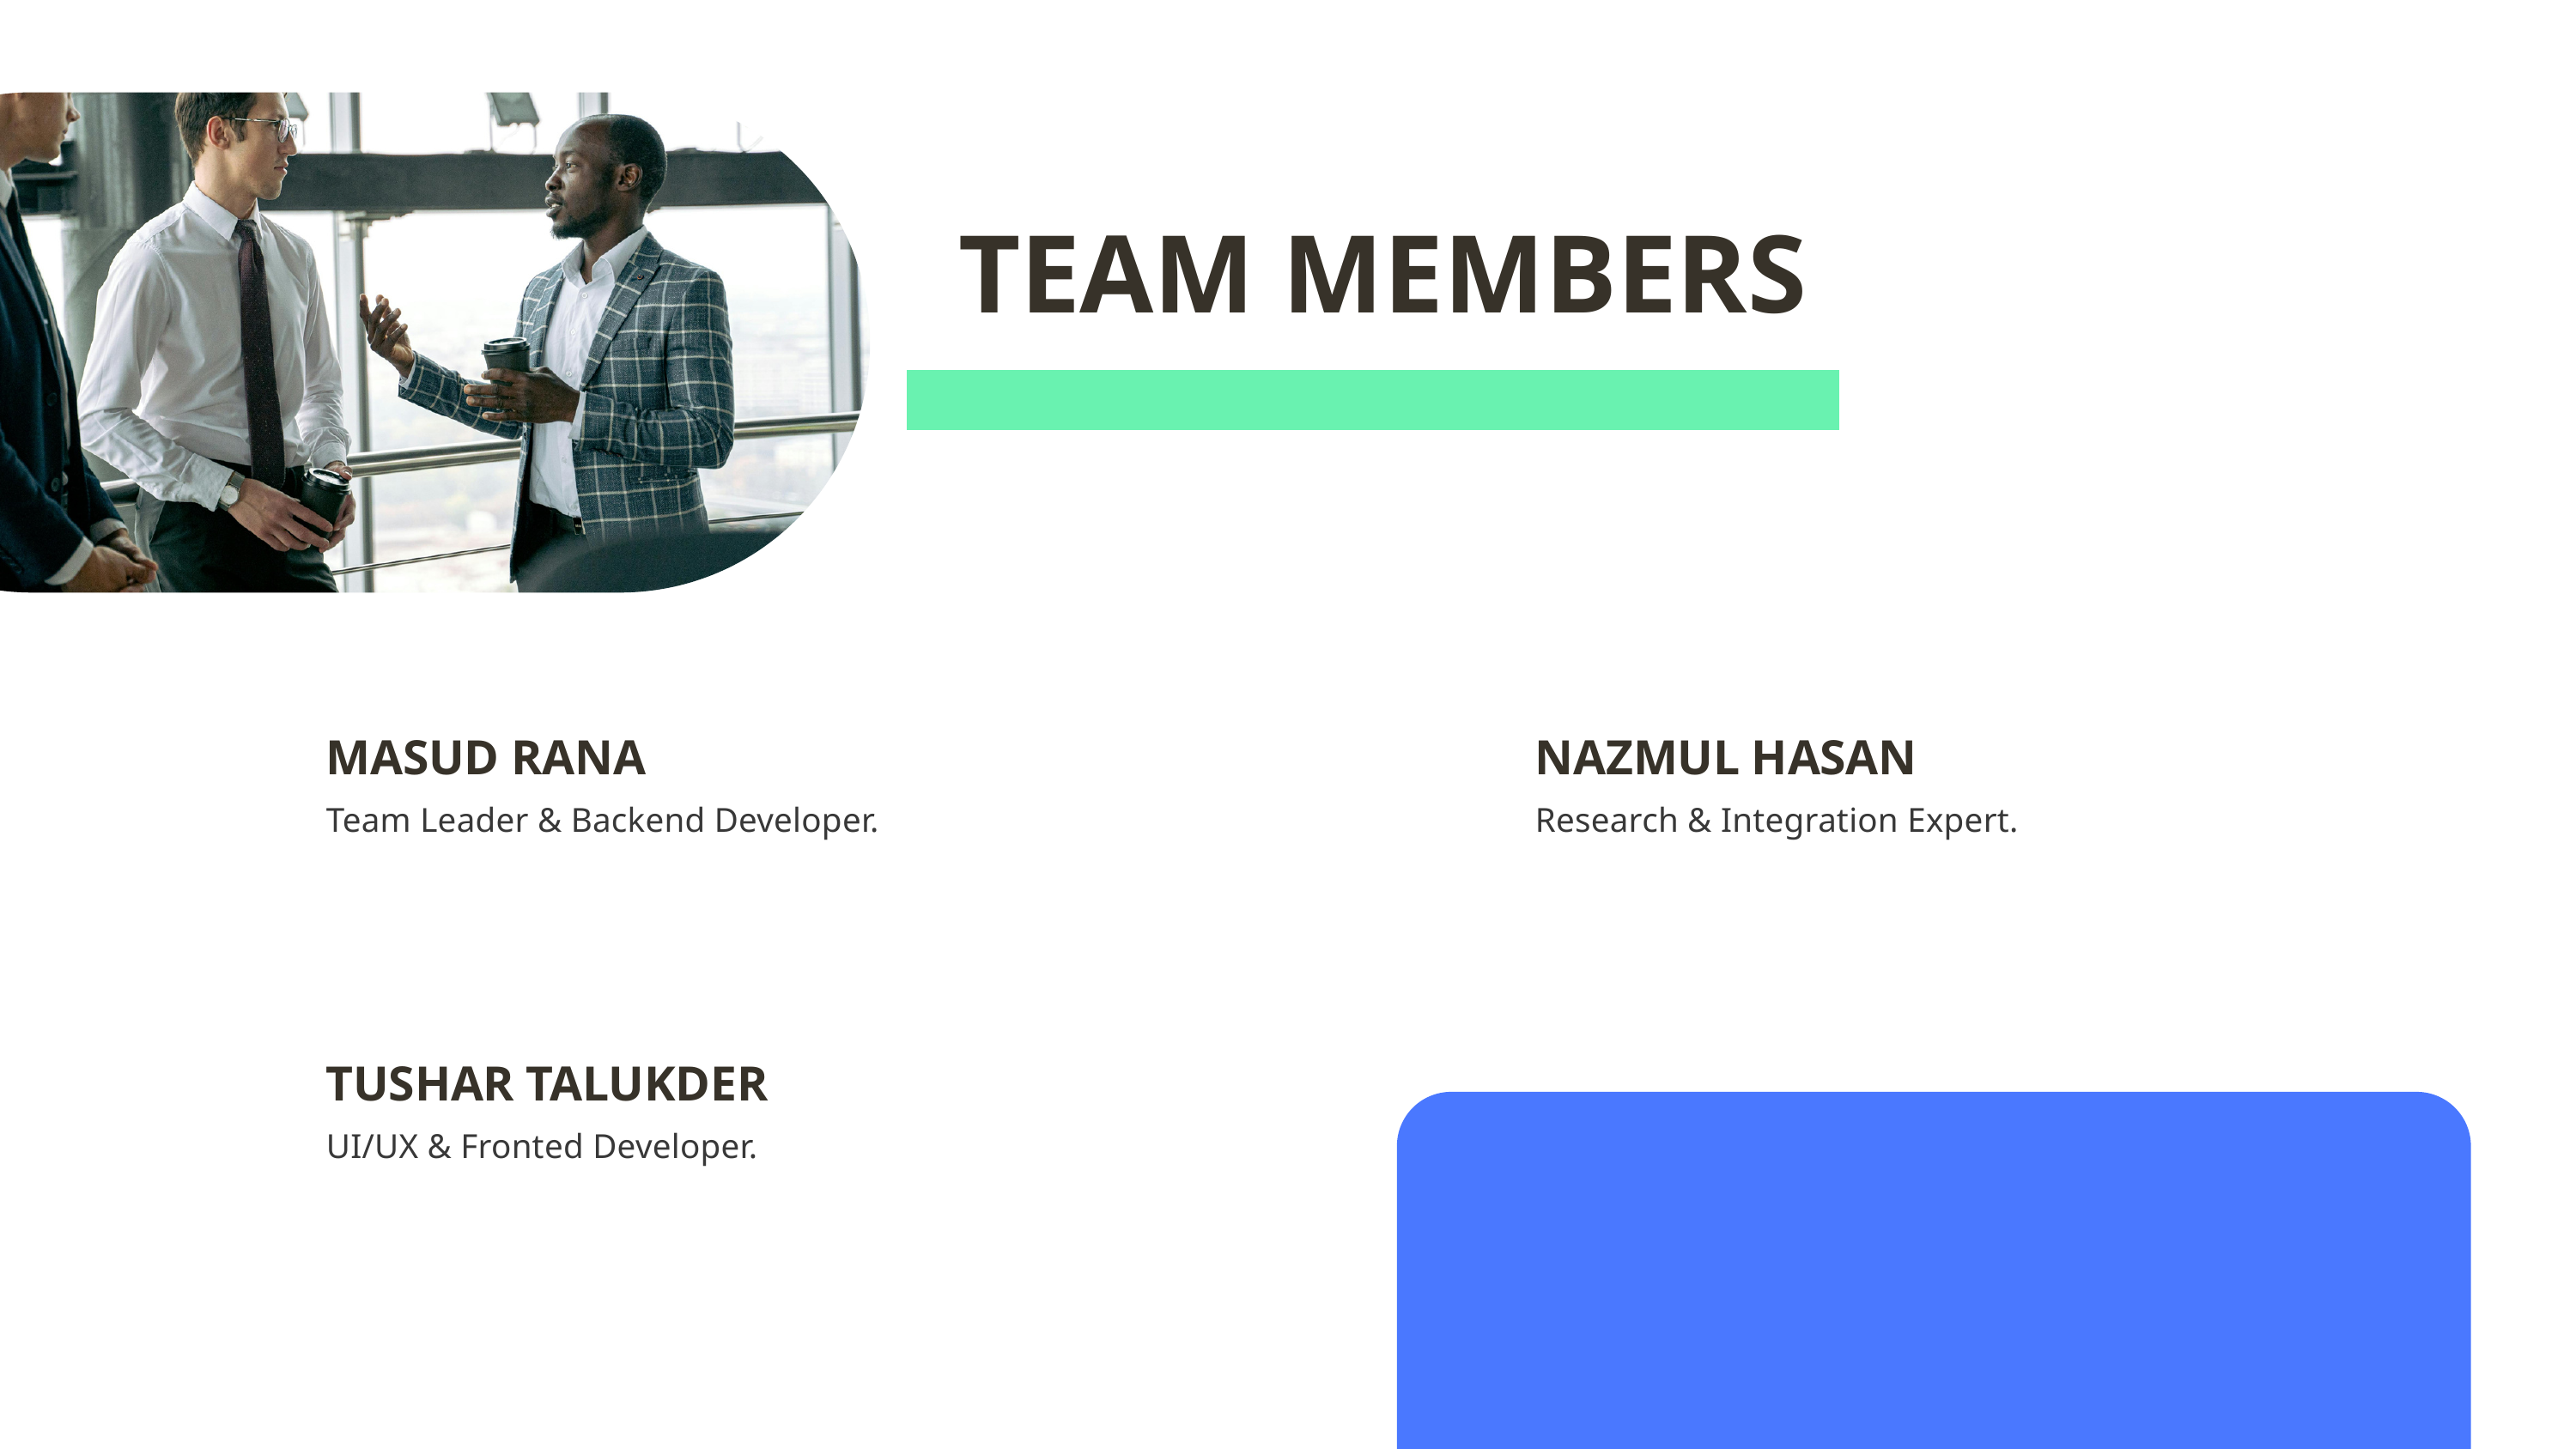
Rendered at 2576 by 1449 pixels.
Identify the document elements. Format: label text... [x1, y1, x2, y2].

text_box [907, 370, 1840, 430]
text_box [0, 92, 871, 593]
text_box TEAM MEMBERS [958, 200, 2535, 335]
text_box UI/UX & Fronted Developer. [325, 1121, 1179, 1166]
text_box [1396, 1091, 2471, 1449]
text_box TUSHAR TALUKDER [325, 1045, 991, 1111]
text_box NAZMUL HASAN [1534, 718, 2169, 785]
text_box Research & Integration Expert. [1535, 795, 2388, 839]
text_box Team Leader & Backend Developer. [325, 795, 1179, 839]
text_box MASUD RANA [325, 718, 960, 785]
